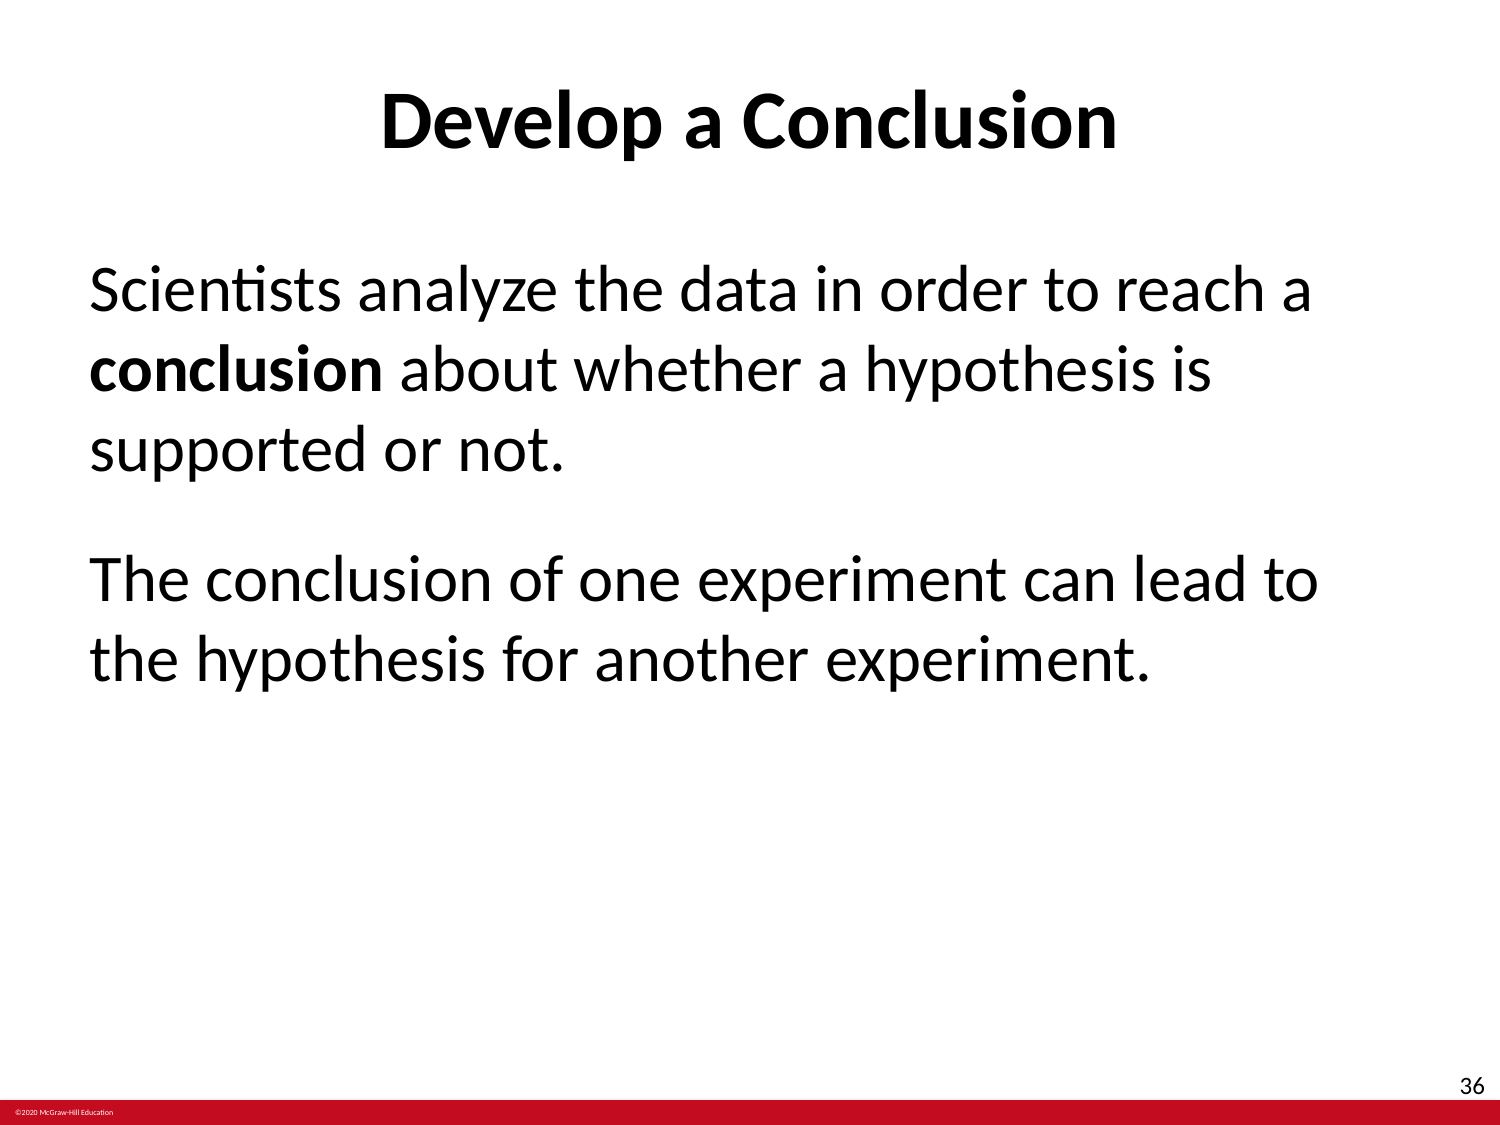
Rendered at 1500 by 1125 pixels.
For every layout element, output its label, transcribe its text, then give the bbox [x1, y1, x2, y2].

list Scientists analyze the data in order to reach a conclusion about whether a hypothesis is supported or not. The conclusion of one experiment can lead to the hypothesis for another experiment. [75, 237, 1425, 1093]
title Develop a Conclusion [0, 24, 1500, 205]
